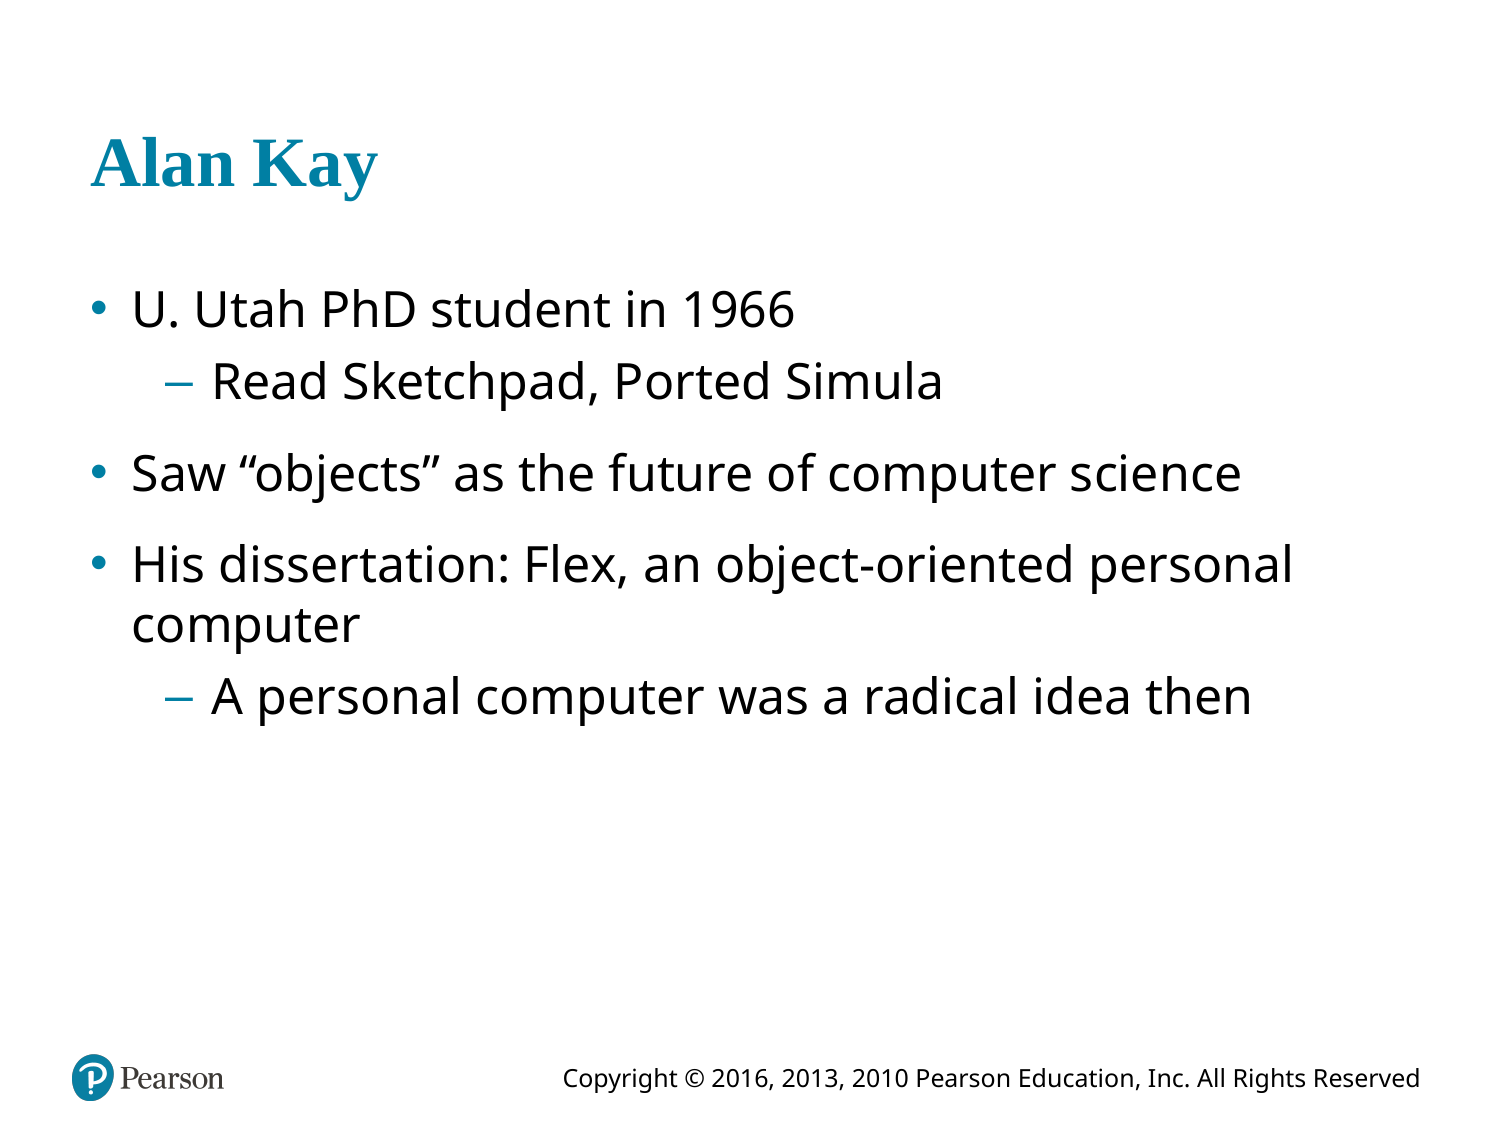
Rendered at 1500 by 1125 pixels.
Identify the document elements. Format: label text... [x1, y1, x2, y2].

picture [72, 1087, 83, 1101]
picture [72, 1054, 88, 1070]
picture [80, 1063, 106, 1088]
list U. Utah PhD student in 1966 Read Sketchpad, Ported Simula Saw “objects” as the future of computer science His dissertation: Flex, an object-oriented personal computer A personal computer was a radical idea then [75, 262, 1425, 931]
title Alan Kay [75, 0, 1425, 216]
picture [98, 1054, 224, 1101]
